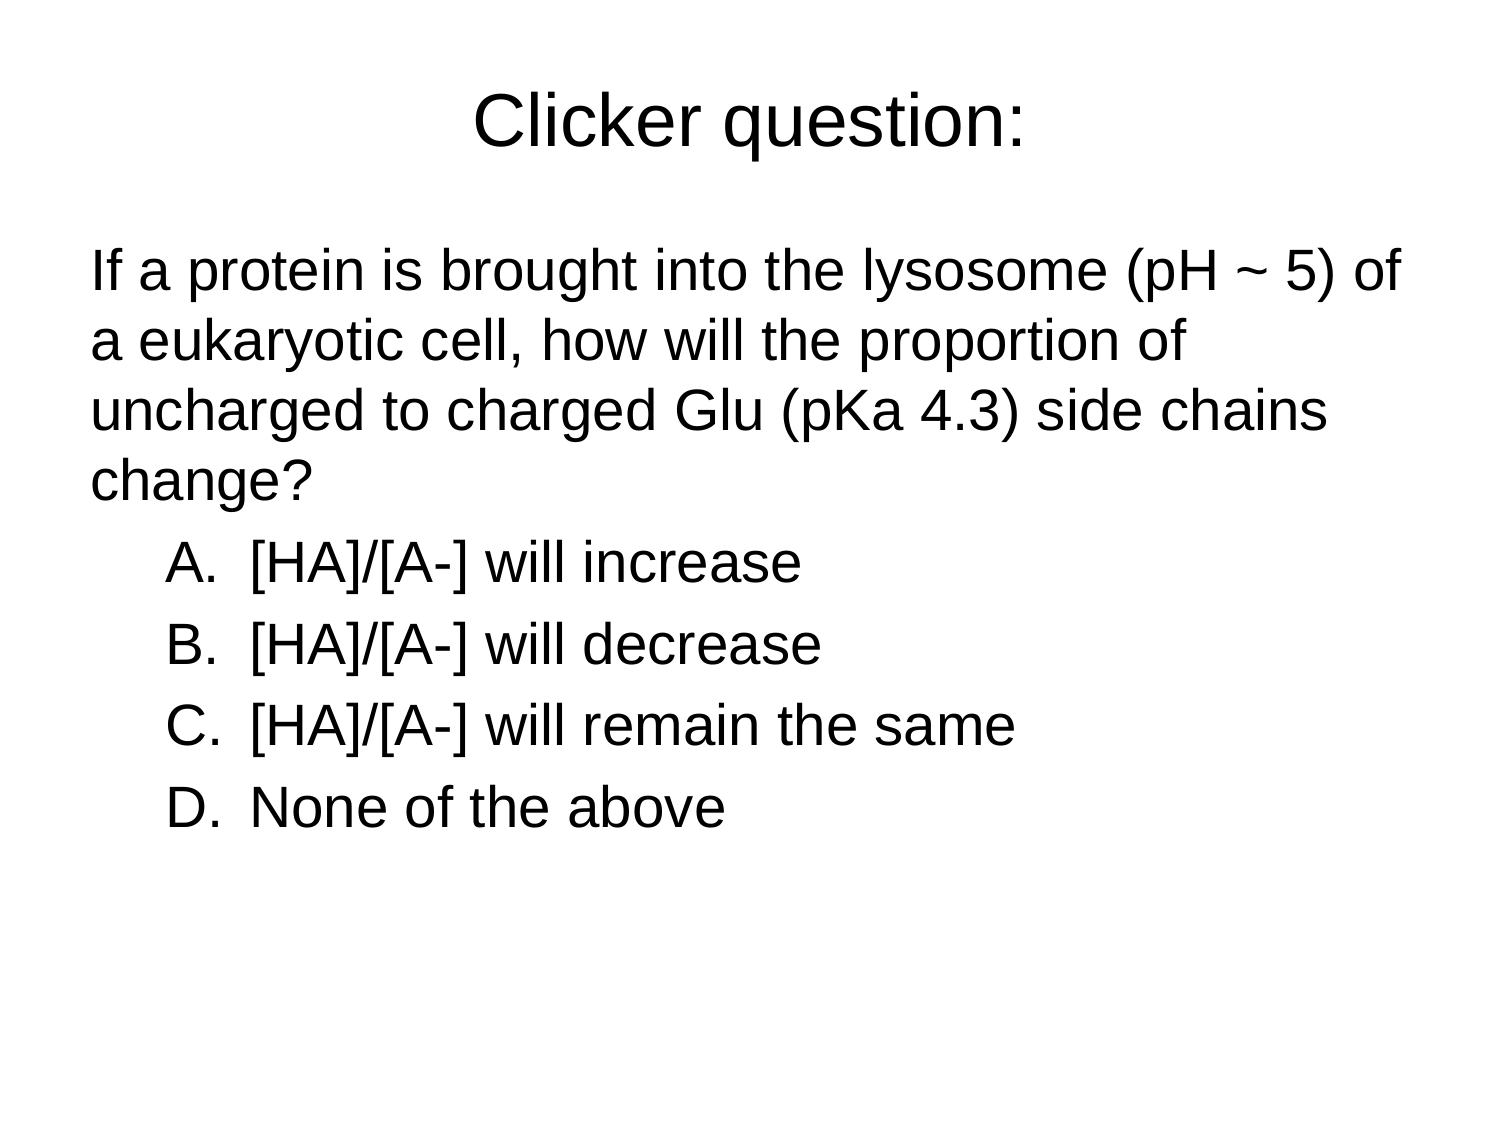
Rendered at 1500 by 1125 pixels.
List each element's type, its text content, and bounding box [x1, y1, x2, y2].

list If a protein is brought into the lysosome (pH ~ 5) of a eukaryotic cell, how will the proportion of uncharged to charged Glu (pKa 4.3) side chains change? [HA]/[A-] will increase [HA]/[A-] will decrease [HA]/[A-] will remain the same None of the above [75, 224, 1425, 1030]
title Clicker question: [75, 45, 1425, 188]
